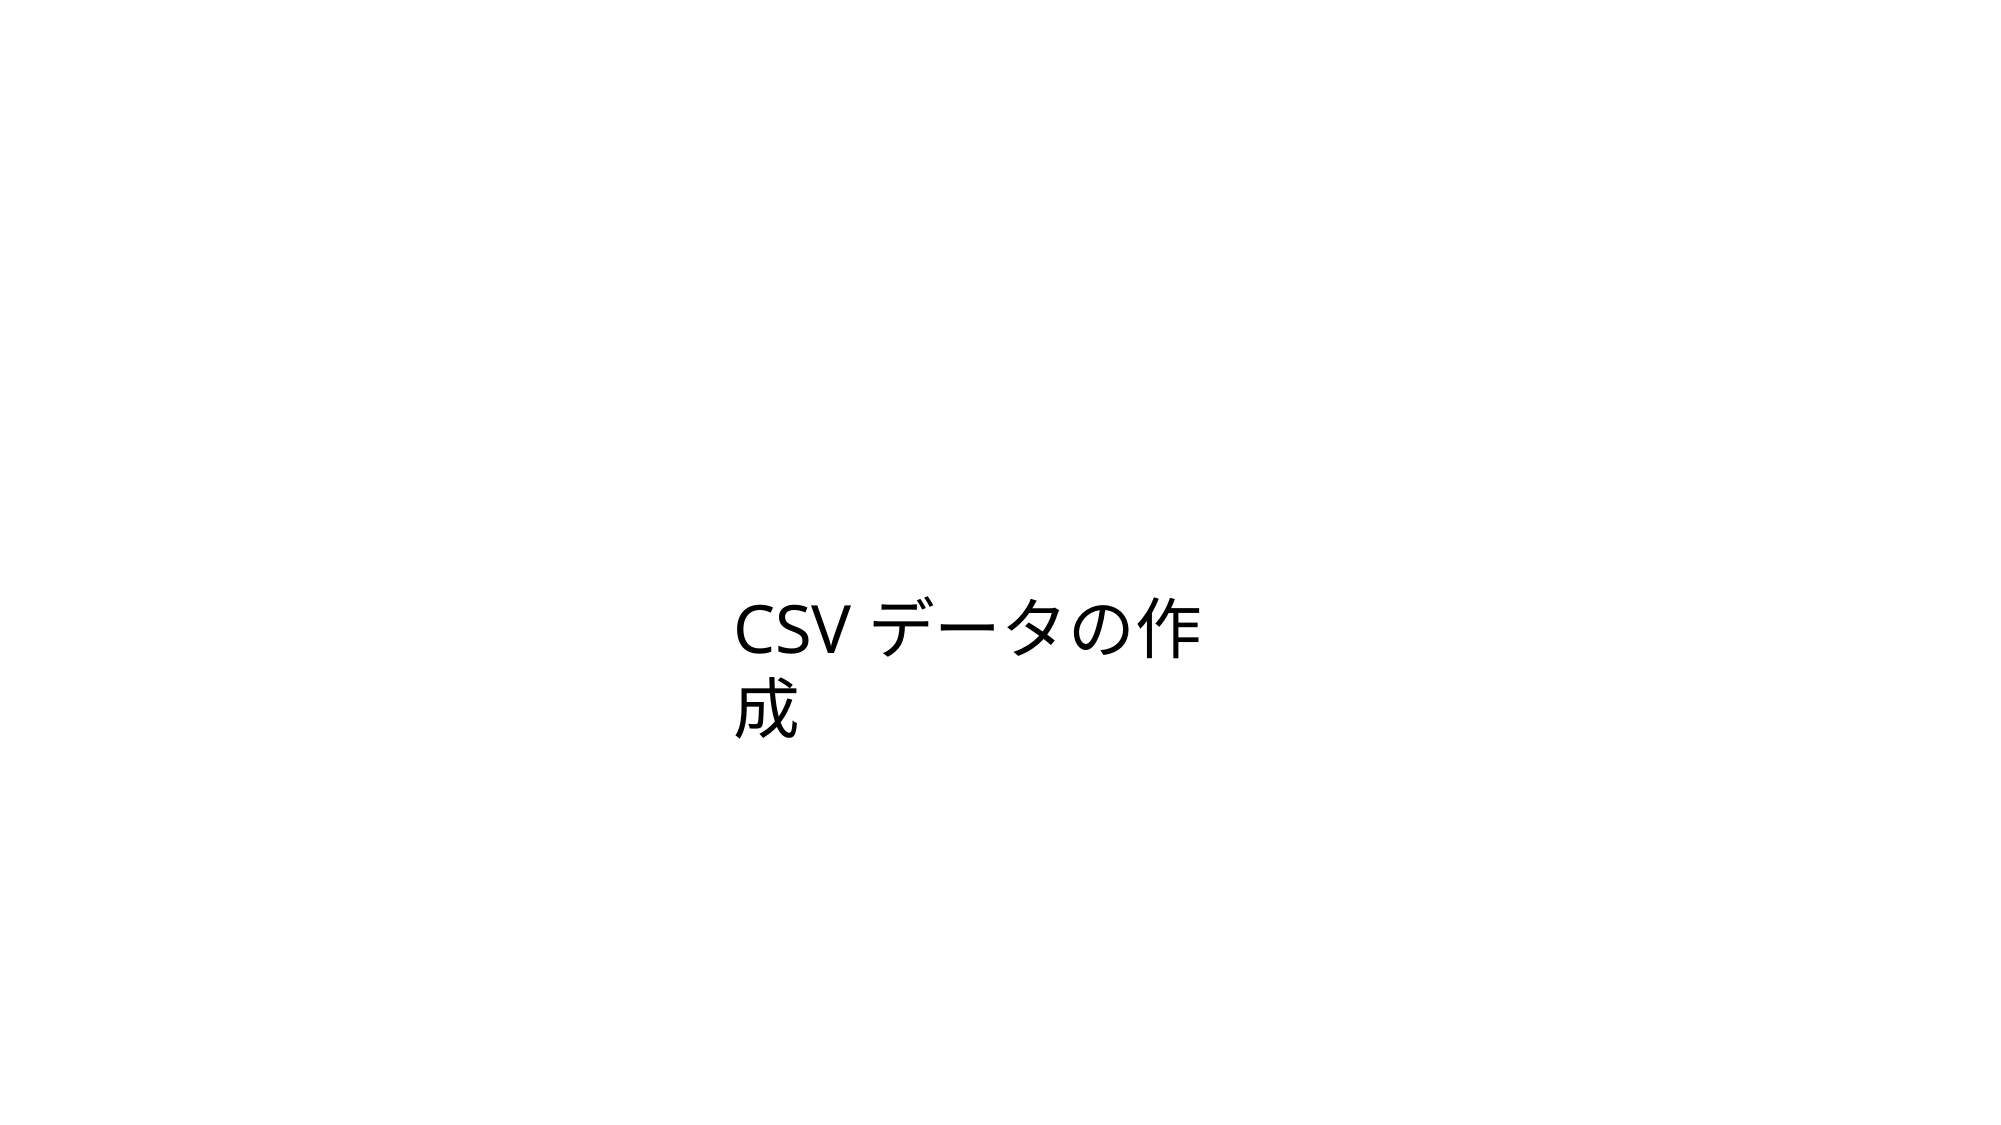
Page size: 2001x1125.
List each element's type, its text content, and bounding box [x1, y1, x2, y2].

text_box CSVデータの作成 [718, 579, 1282, 754]
